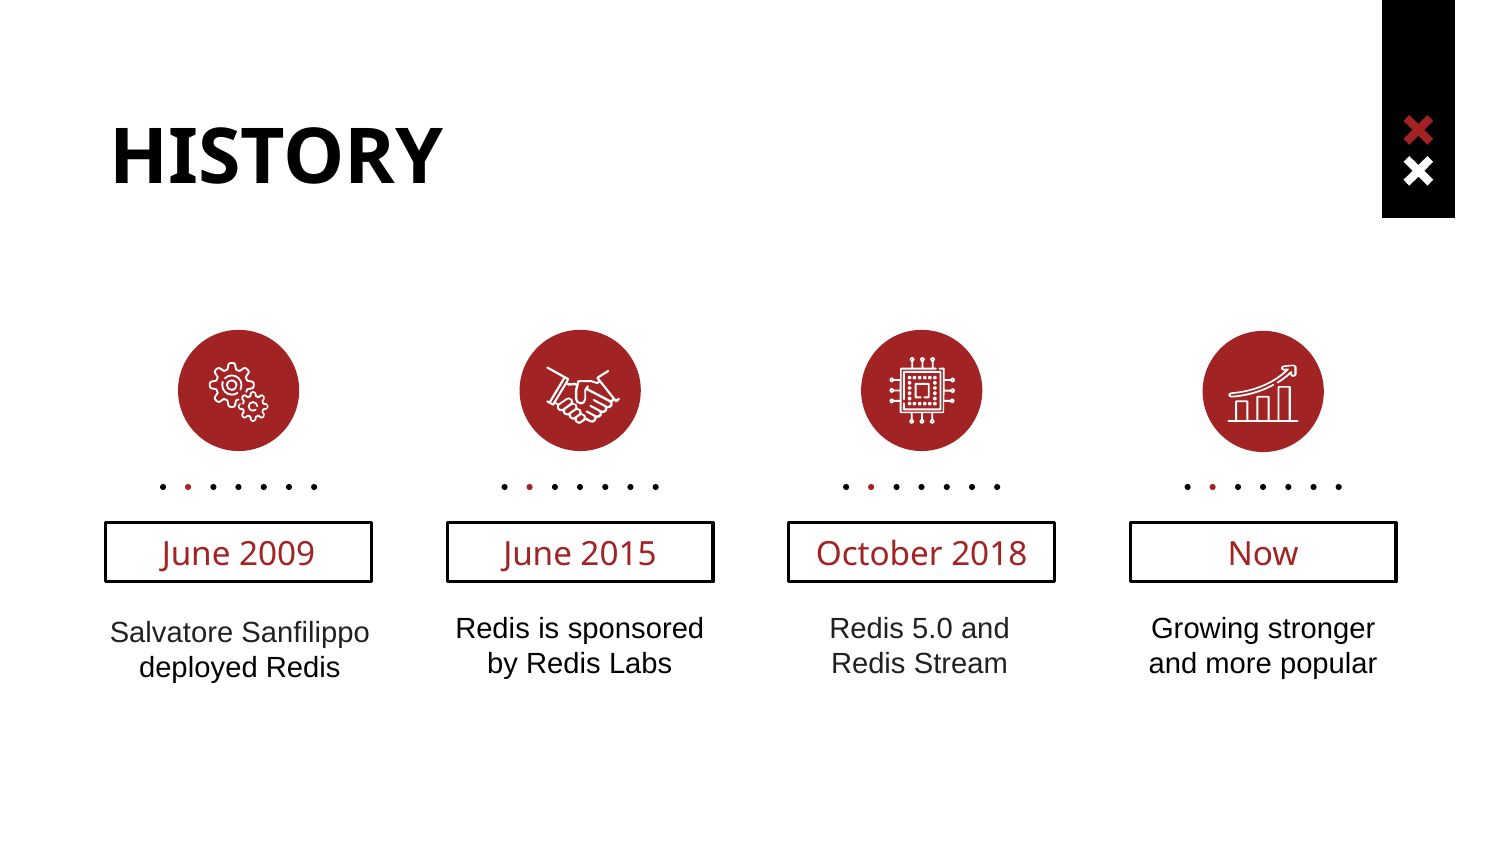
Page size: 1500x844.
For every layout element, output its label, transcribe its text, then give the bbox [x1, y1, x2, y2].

text_box [519, 329, 641, 452]
subtitle Redis is sponsored by Redis Labs [434, 594, 726, 704]
text_box [861, 329, 983, 452]
subtitle Redis 5.0 and Redis Stream [786, 594, 1053, 693]
subtitle June 2009 [104, 521, 373, 583]
text_box [177, 329, 300, 452]
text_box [501, 483, 659, 491]
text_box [1184, 483, 1343, 491]
subtitle June 2015 [446, 521, 715, 583]
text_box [842, 483, 1001, 491]
title HISTORY [94, 91, 1423, 211]
subtitle Growing stronger and more popular [1130, 594, 1397, 693]
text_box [1227, 364, 1299, 423]
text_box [159, 483, 318, 491]
subtitle October 2018 [787, 521, 1056, 583]
subtitle Salvatore Sanfilippo deployed Redis [94, 598, 386, 708]
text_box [208, 361, 269, 422]
text_box [546, 366, 620, 424]
subtitle Now [1129, 521, 1398, 583]
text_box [889, 356, 956, 425]
text_box [1202, 330, 1324, 453]
